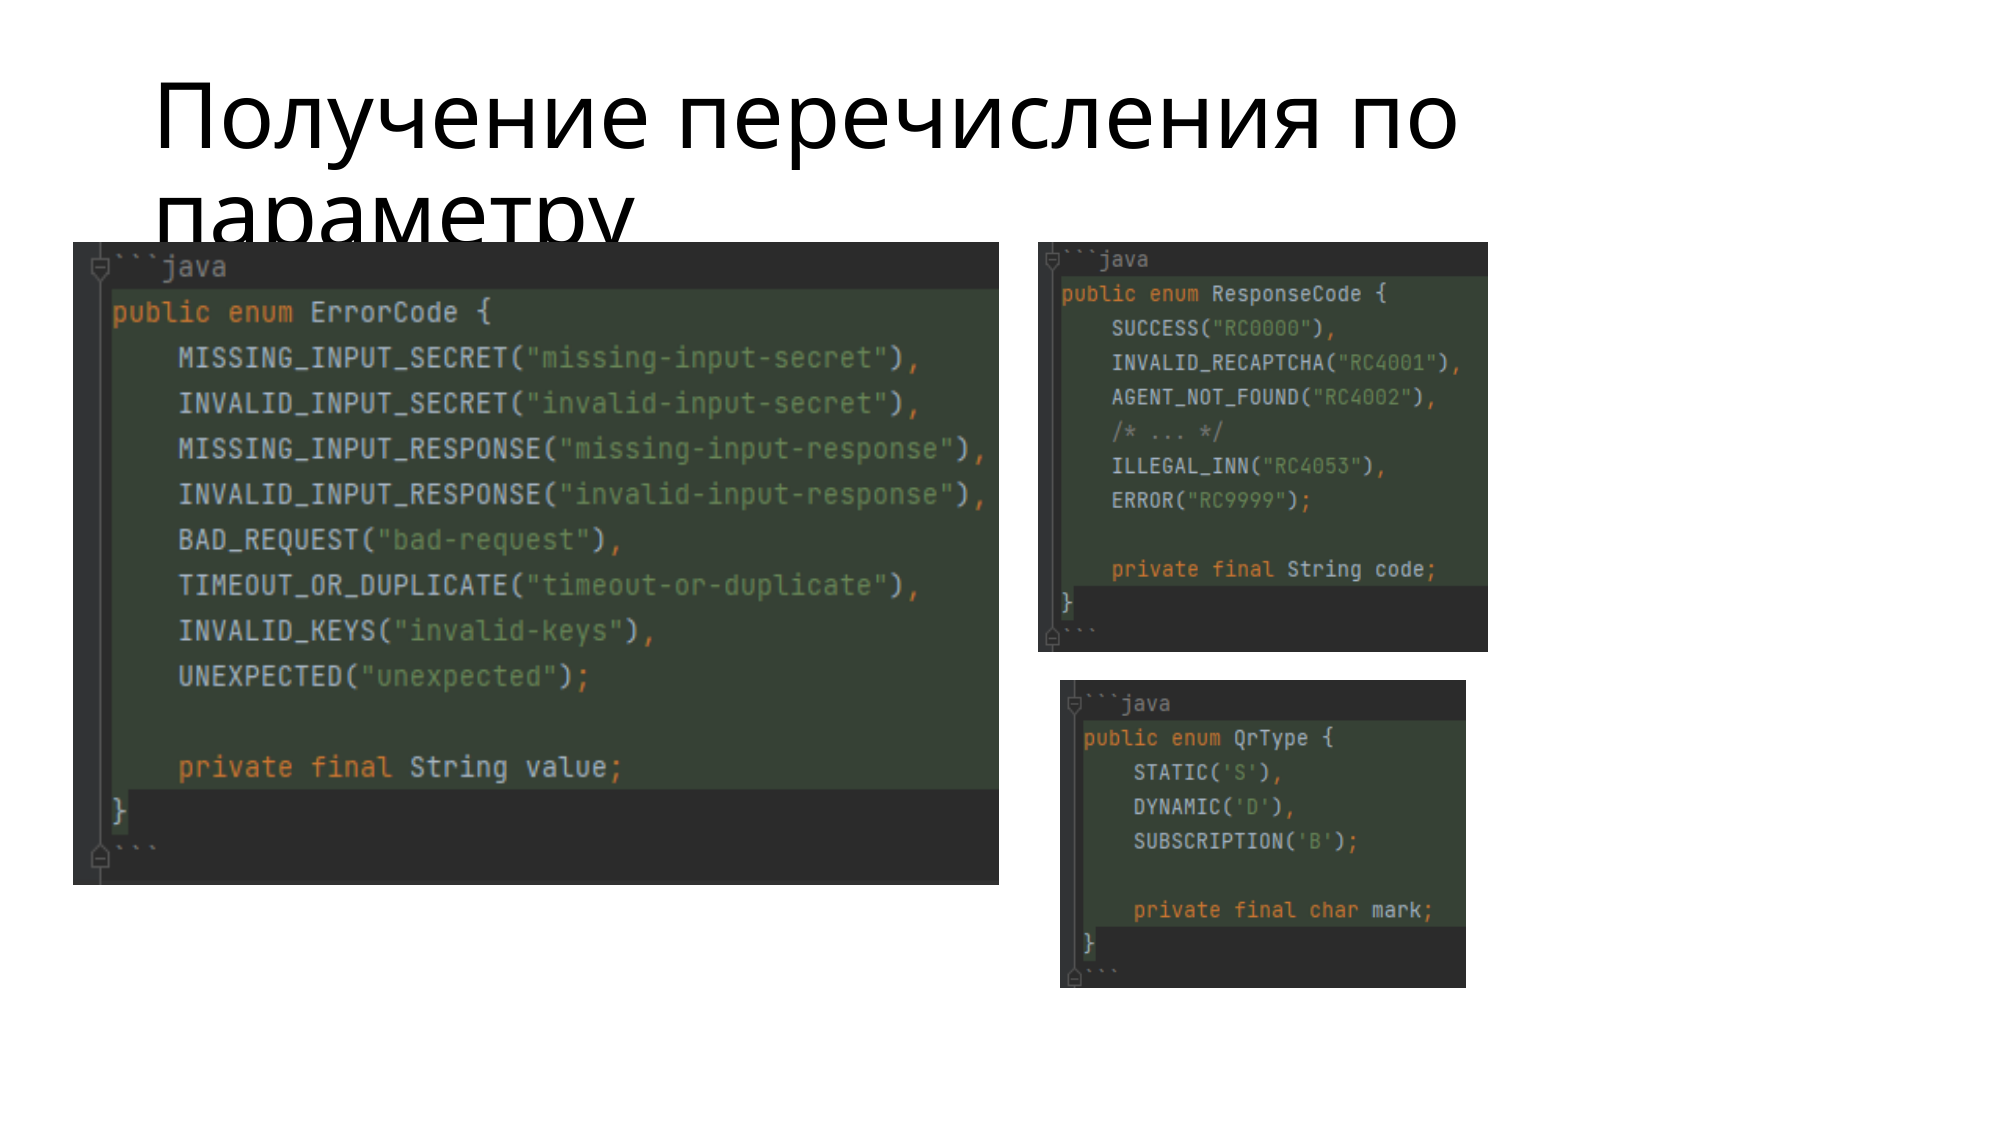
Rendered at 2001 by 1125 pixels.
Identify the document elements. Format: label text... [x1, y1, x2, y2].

picture [1060, 680, 1466, 989]
title Получение перечисления по параметру [137, 59, 1863, 278]
picture [1038, 242, 1488, 652]
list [73, 242, 999, 885]
